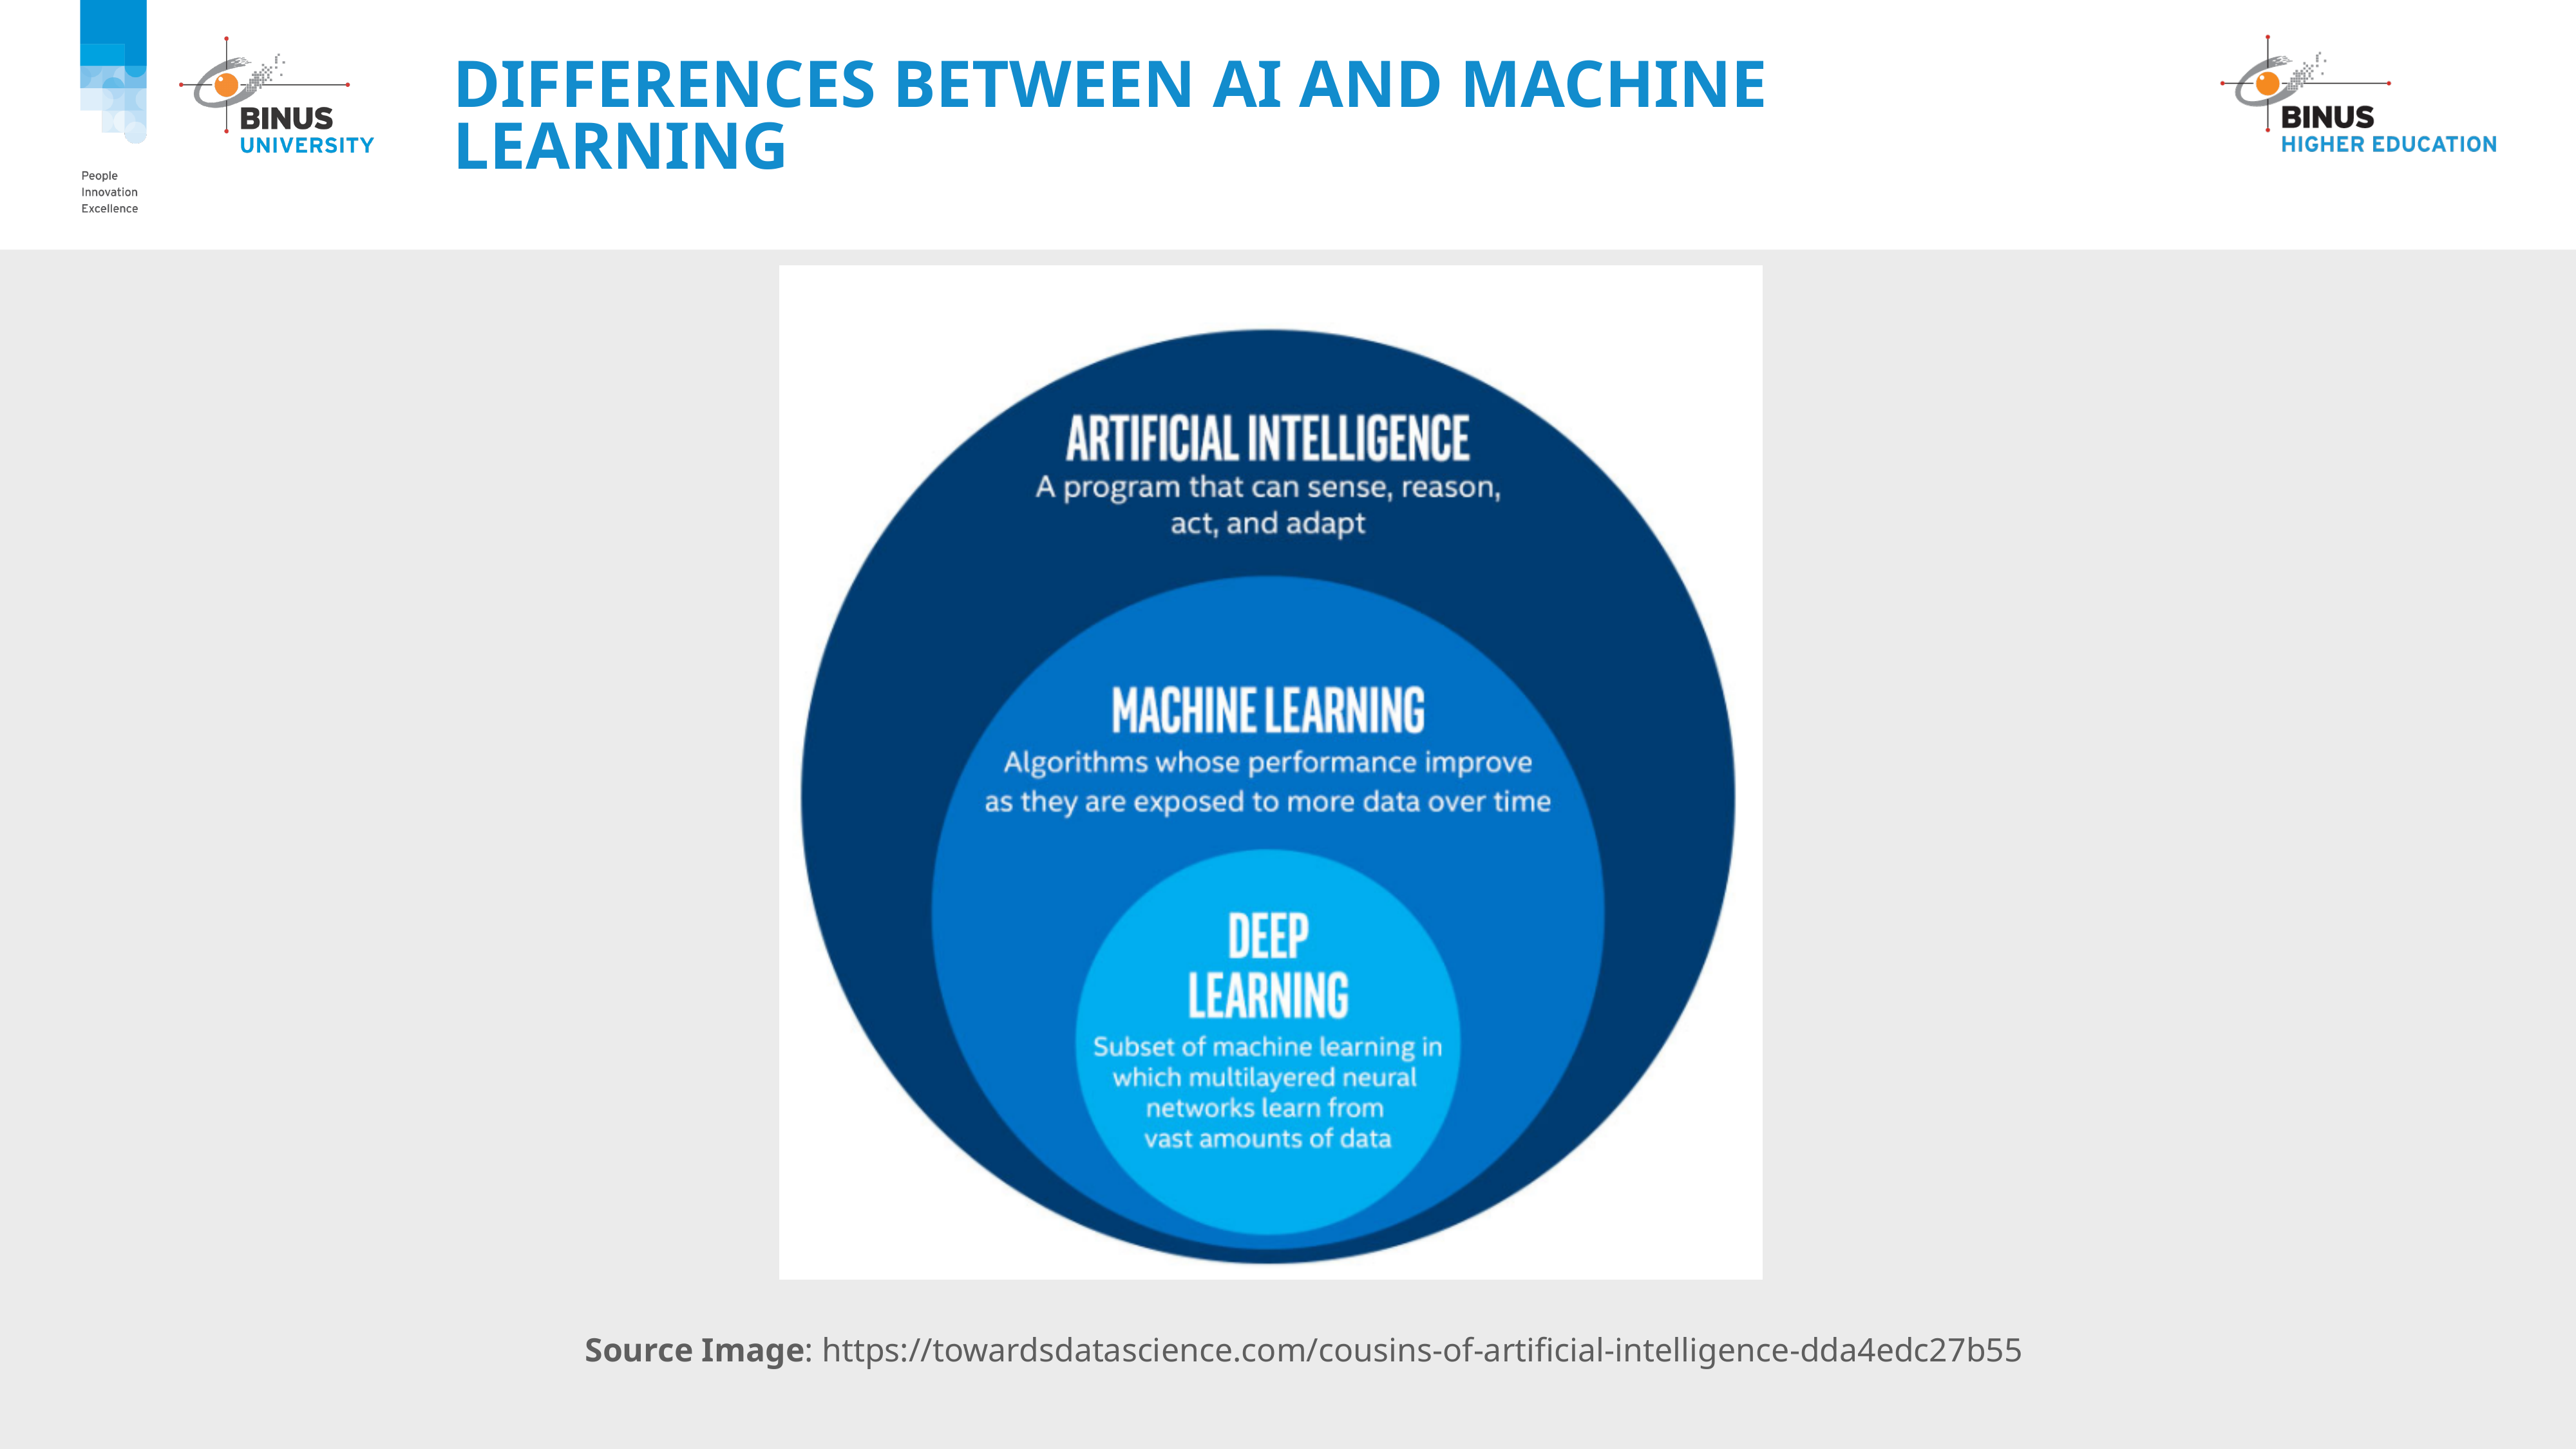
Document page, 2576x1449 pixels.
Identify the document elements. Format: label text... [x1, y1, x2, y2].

picture [81, 146, 146, 213]
picture [2199, 0, 2496, 156]
picture [80, 66, 147, 144]
text_box Source Image: https://towardsdatascience.com/cousins-of-artificial-intelligence-dda4edc27b55 [580, 1324, 2029, 1374]
picture [174, 25, 374, 161]
picture [779, 265, 1763, 1280]
text_box Differences Between AI and Machine Learning [448, 52, 2003, 107]
